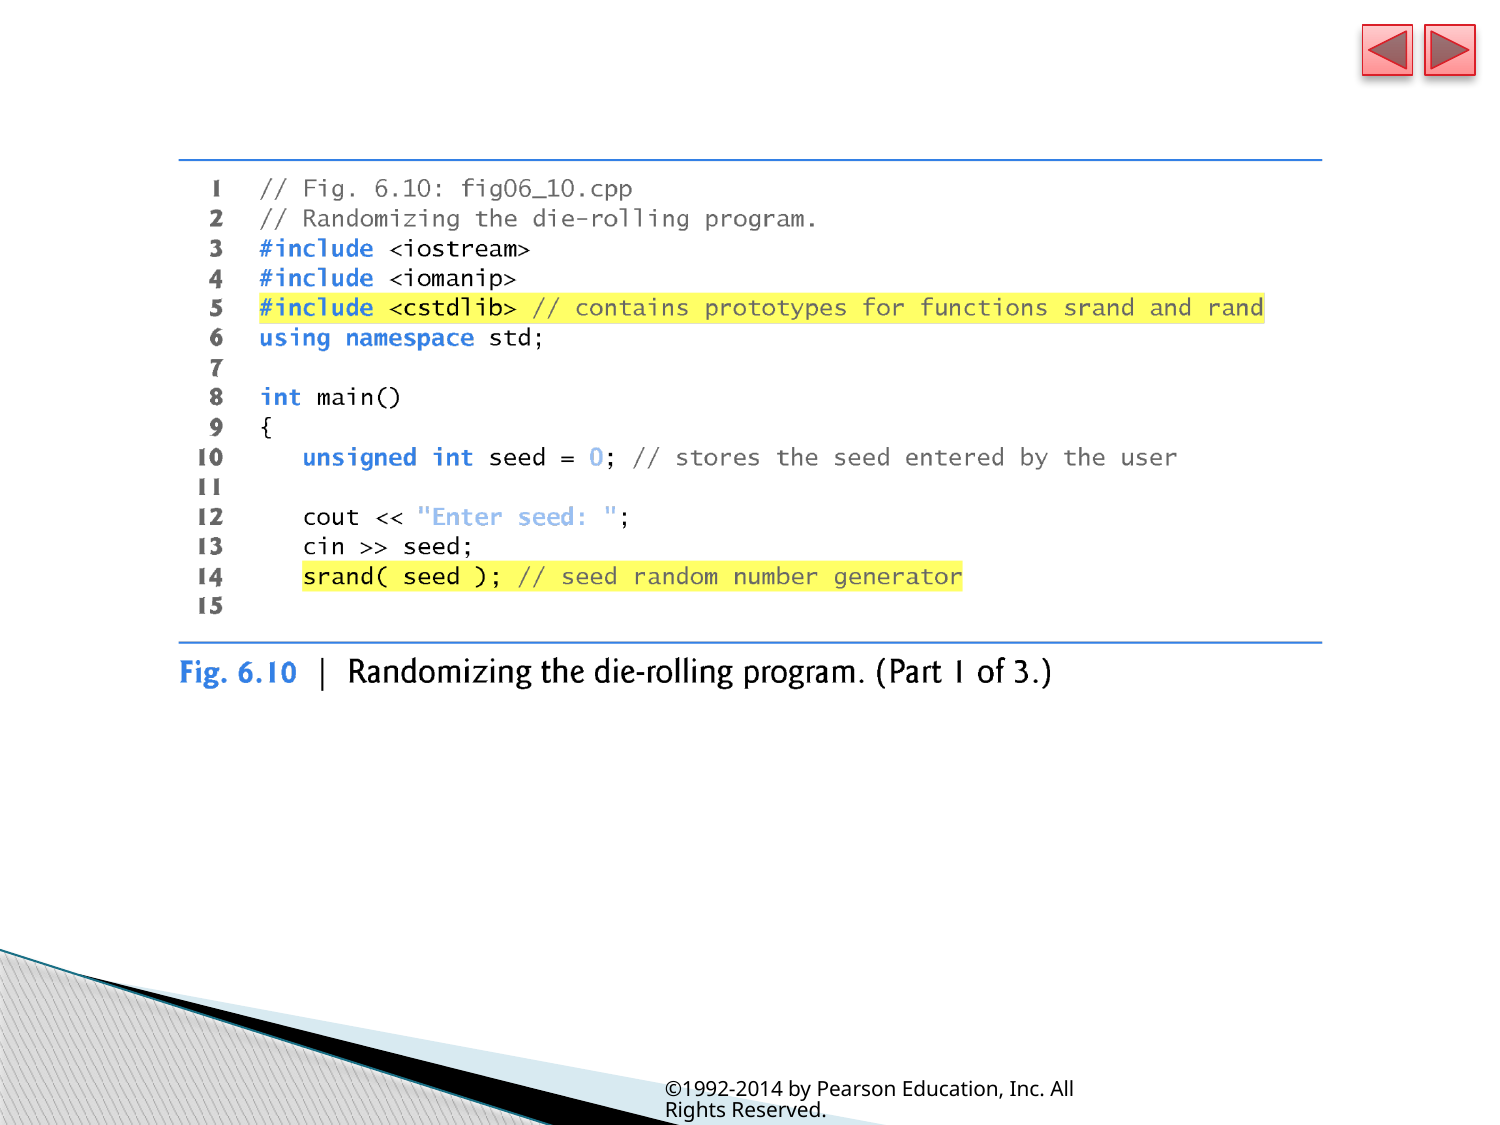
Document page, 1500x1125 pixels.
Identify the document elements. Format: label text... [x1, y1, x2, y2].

footer ©1992-2014 by Pearson Education, Inc. All Rights Reserved. [650, 1051, 1105, 1112]
picture [0, 106, 1500, 1018]
